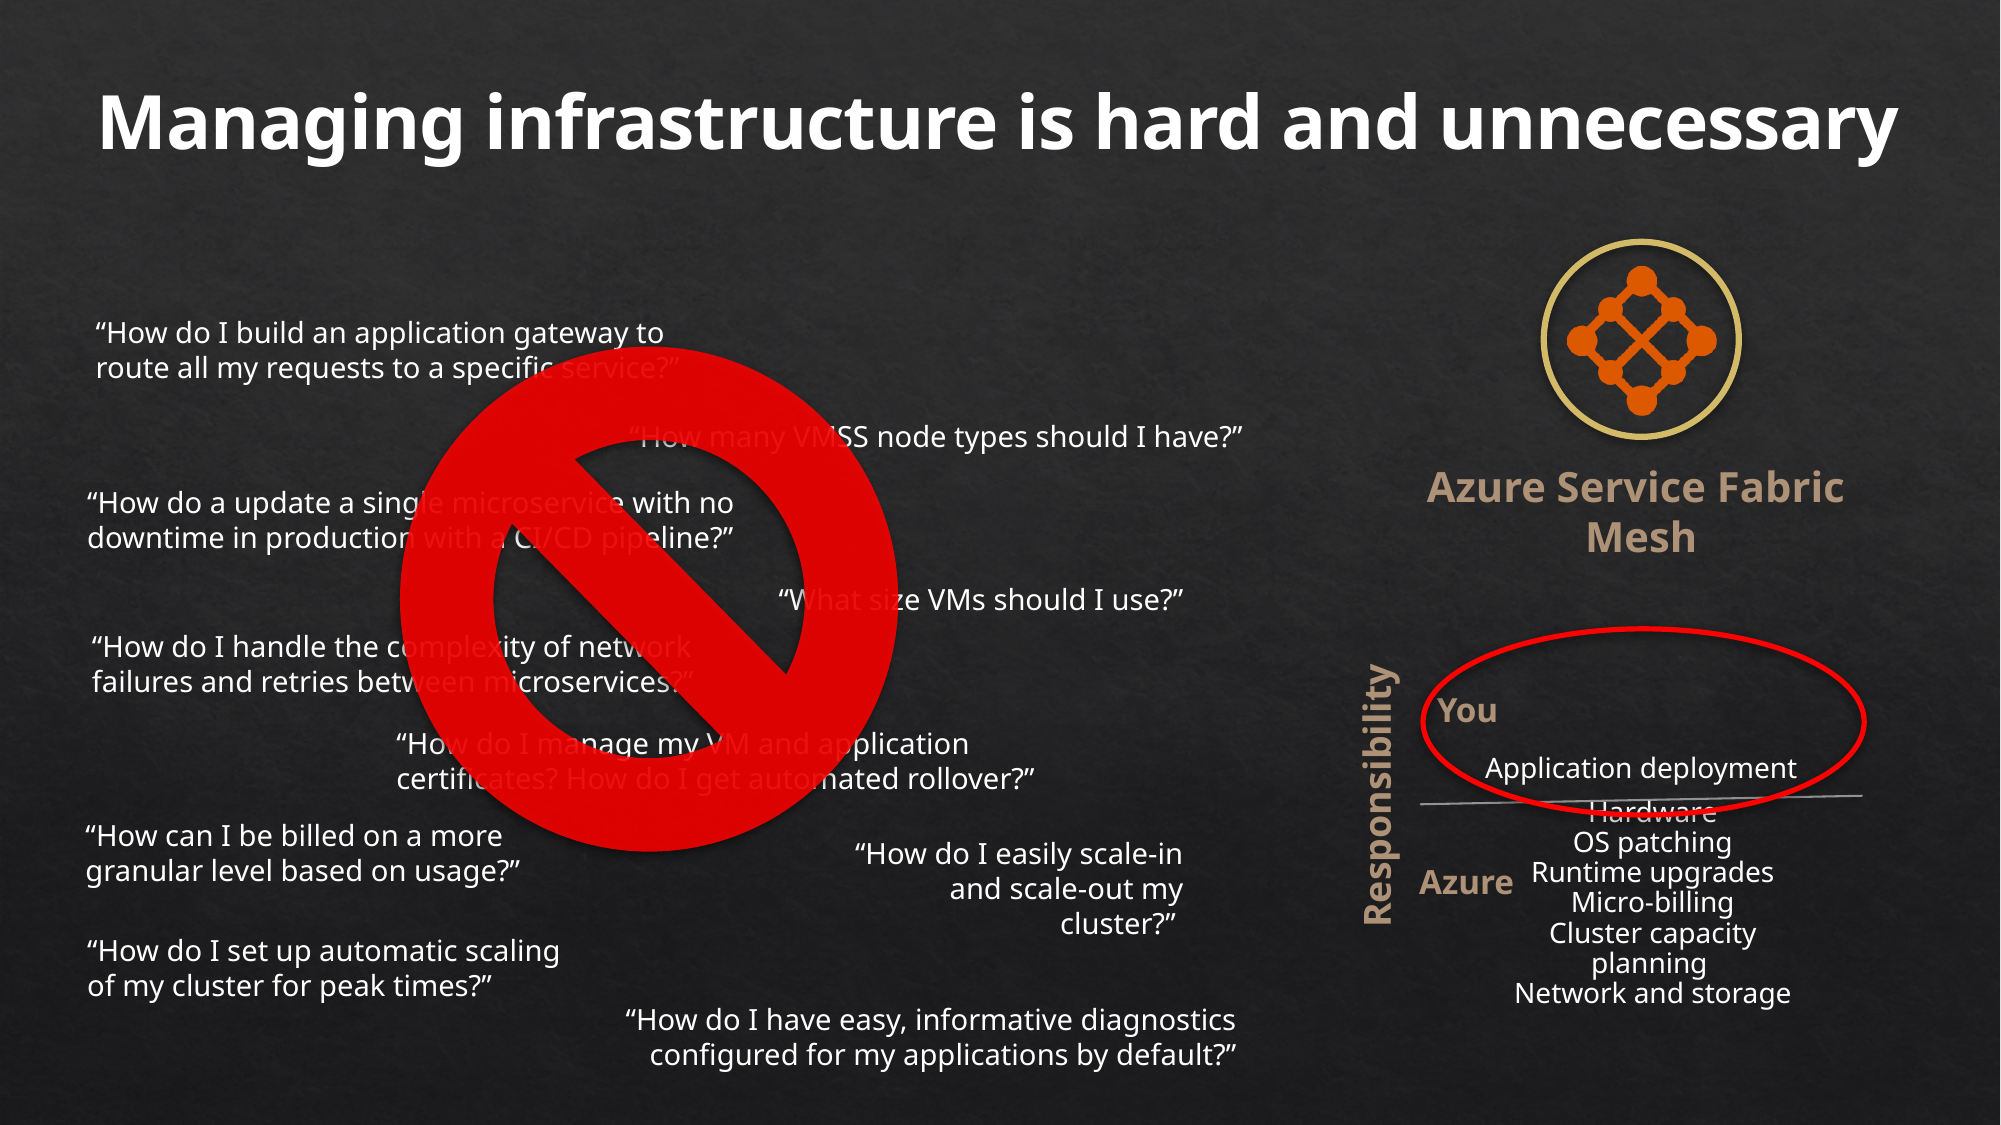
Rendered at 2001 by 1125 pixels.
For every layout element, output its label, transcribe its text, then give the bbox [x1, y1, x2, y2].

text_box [1420, 241, 1863, 1004]
text_box Managing infrastructure is hard and unnecessary [96, 75, 1904, 166]
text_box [85, 314, 1244, 1072]
text_box Azure [1406, 853, 1412, 909]
text_box Responsibility [1345, 649, 1406, 943]
